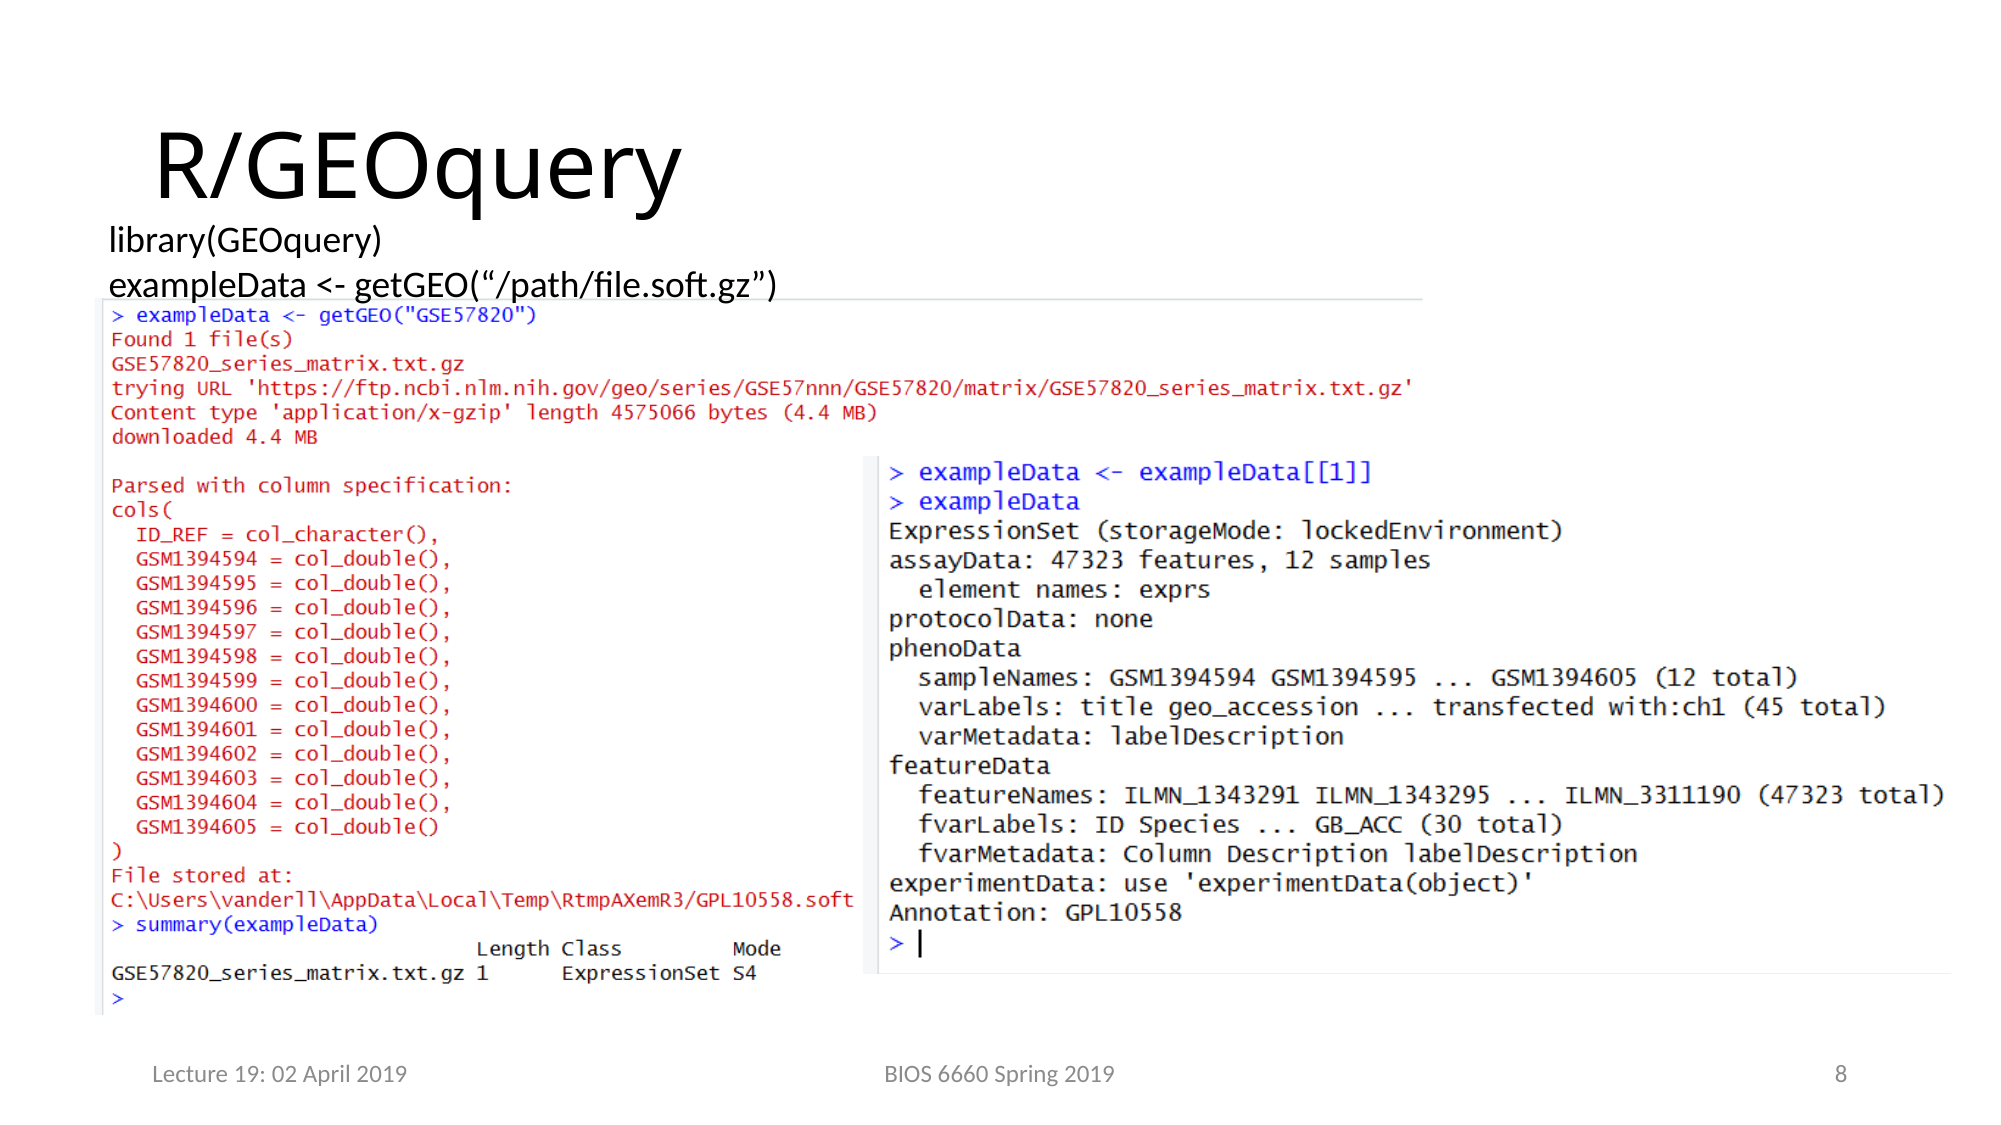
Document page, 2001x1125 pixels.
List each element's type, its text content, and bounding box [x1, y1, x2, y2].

slide_number 8 [1412, 1042, 1863, 1103]
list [94, 298, 1423, 1015]
text_box library(GEOquery) exampleData <- getGEO(“/path/file.soft.gz”) [93, 207, 794, 313]
title R/GEOquery [137, 59, 1863, 278]
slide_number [137, 1042, 588, 1103]
picture [862, 456, 1952, 974]
footer BIOS 6660 Spring 2019 [662, 1042, 1338, 1103]
